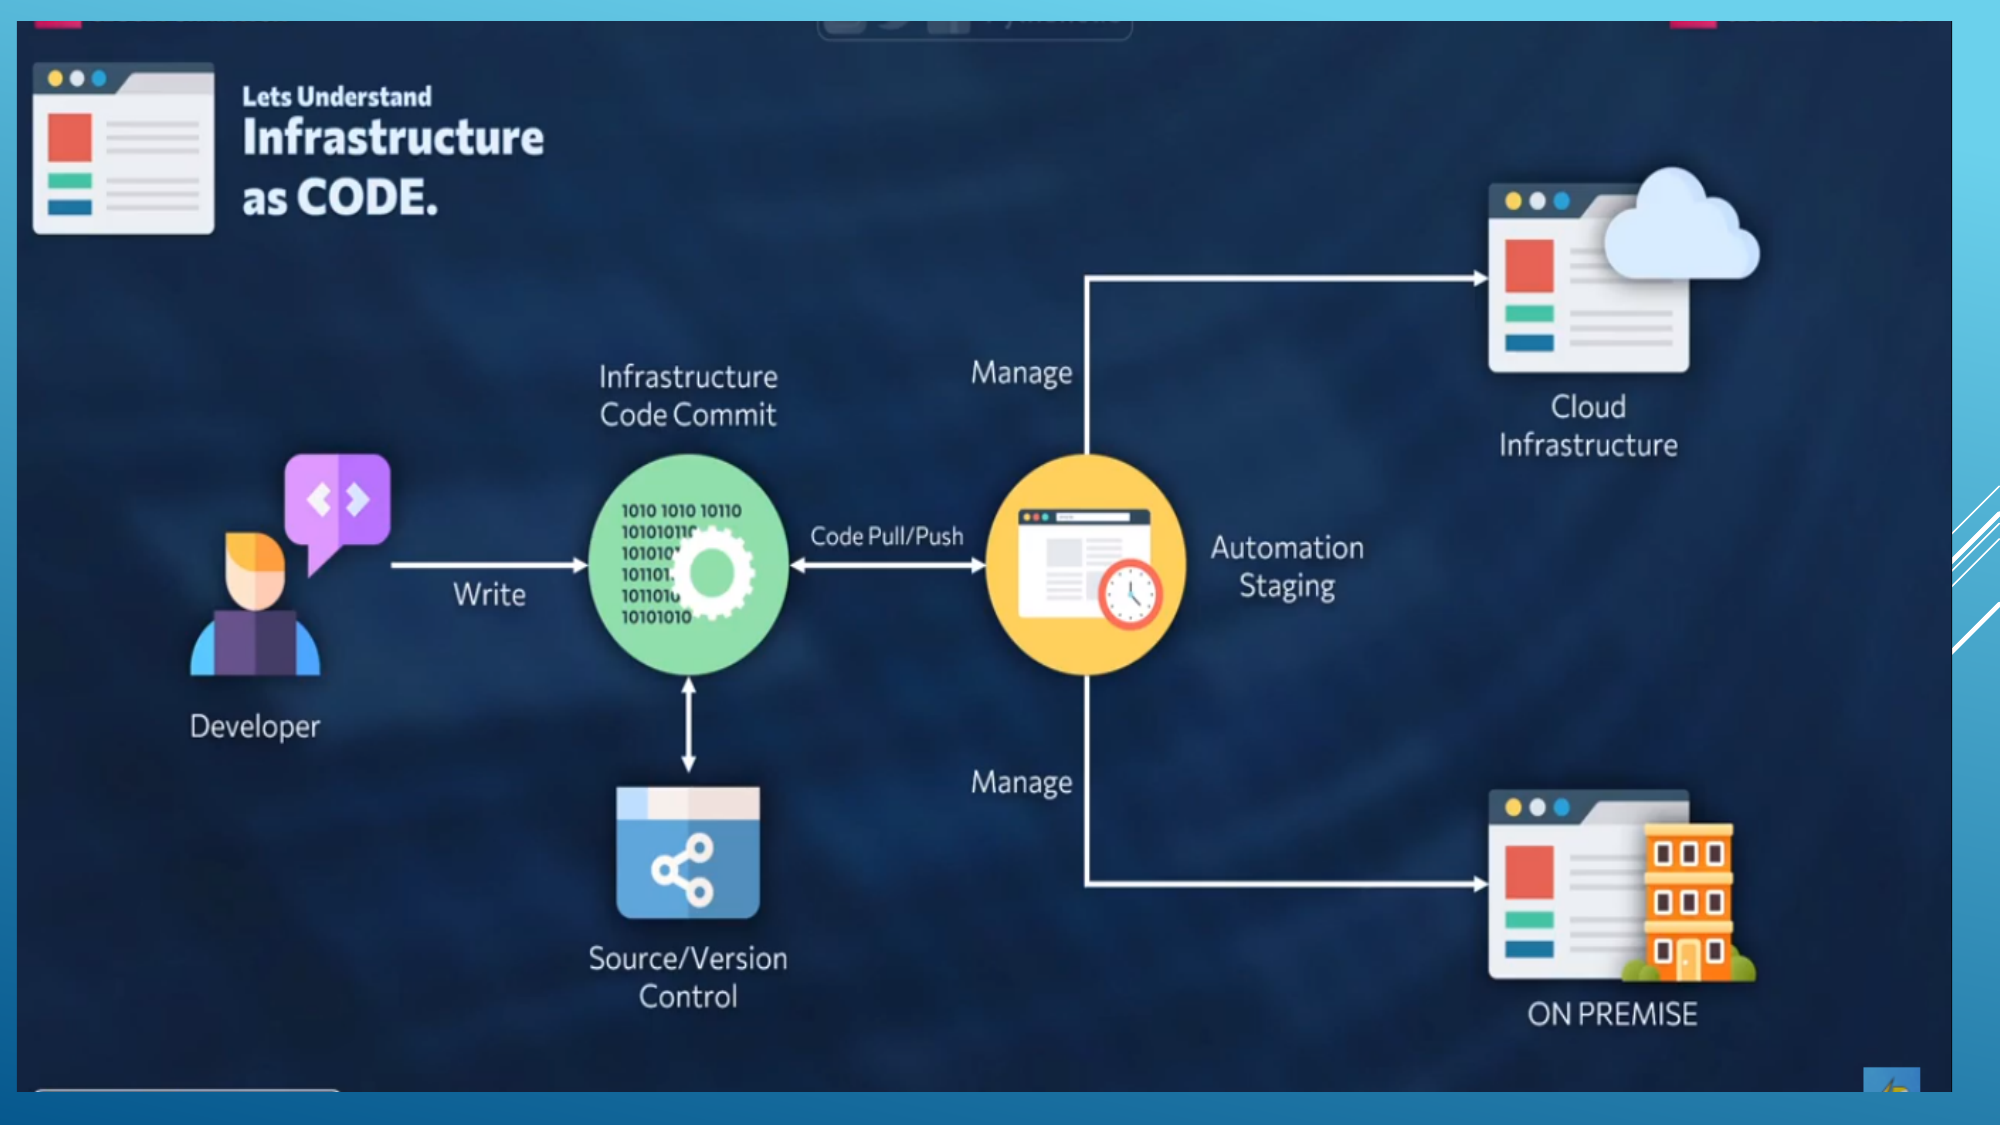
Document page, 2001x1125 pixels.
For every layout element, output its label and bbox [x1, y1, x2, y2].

list [16, 21, 1953, 1092]
